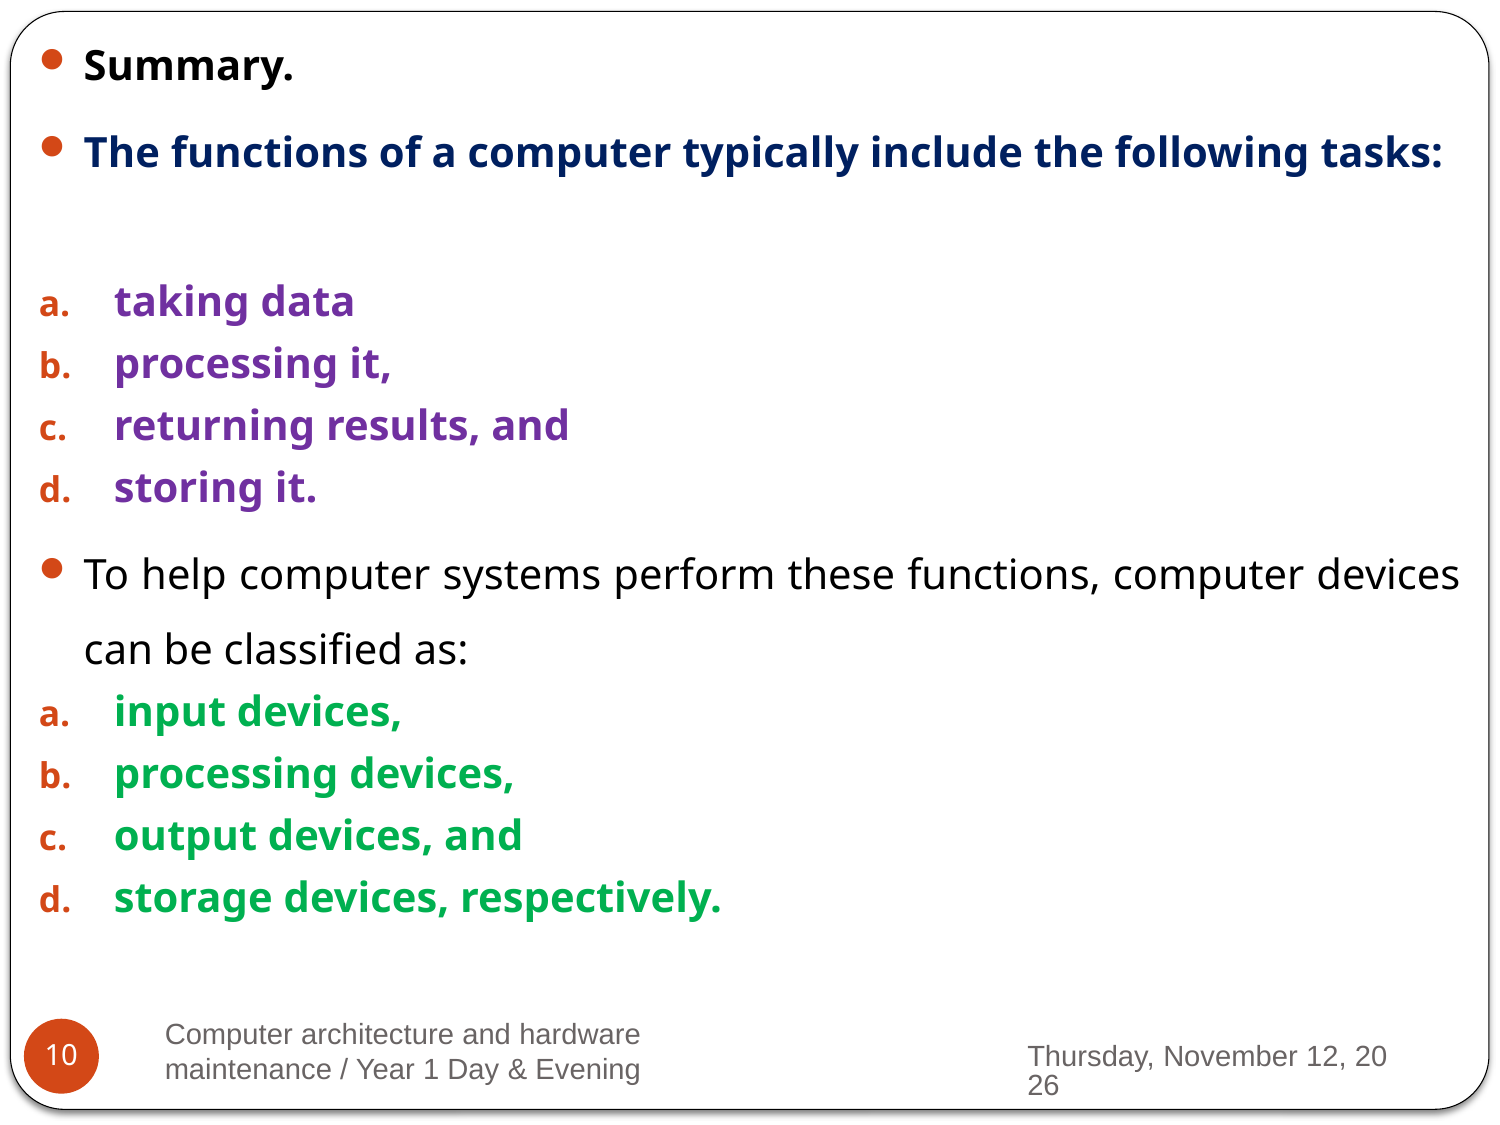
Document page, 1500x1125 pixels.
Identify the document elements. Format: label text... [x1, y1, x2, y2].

footer Computer architecture and hardware maintenance / Year 1 Day & Evening [150, 1012, 800, 1088]
slide_number 10 [23, 1018, 99, 1094]
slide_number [1012, 1015, 1419, 1094]
list Summary. The functions of a computer typically include the following tasks: taking data processing it, returning results, and storing it. To help computer systems perform these functions, computer devices can be classified as: input devices, processing devices, output devices, and storage devices, respectively. [23, 30, 1477, 1094]
